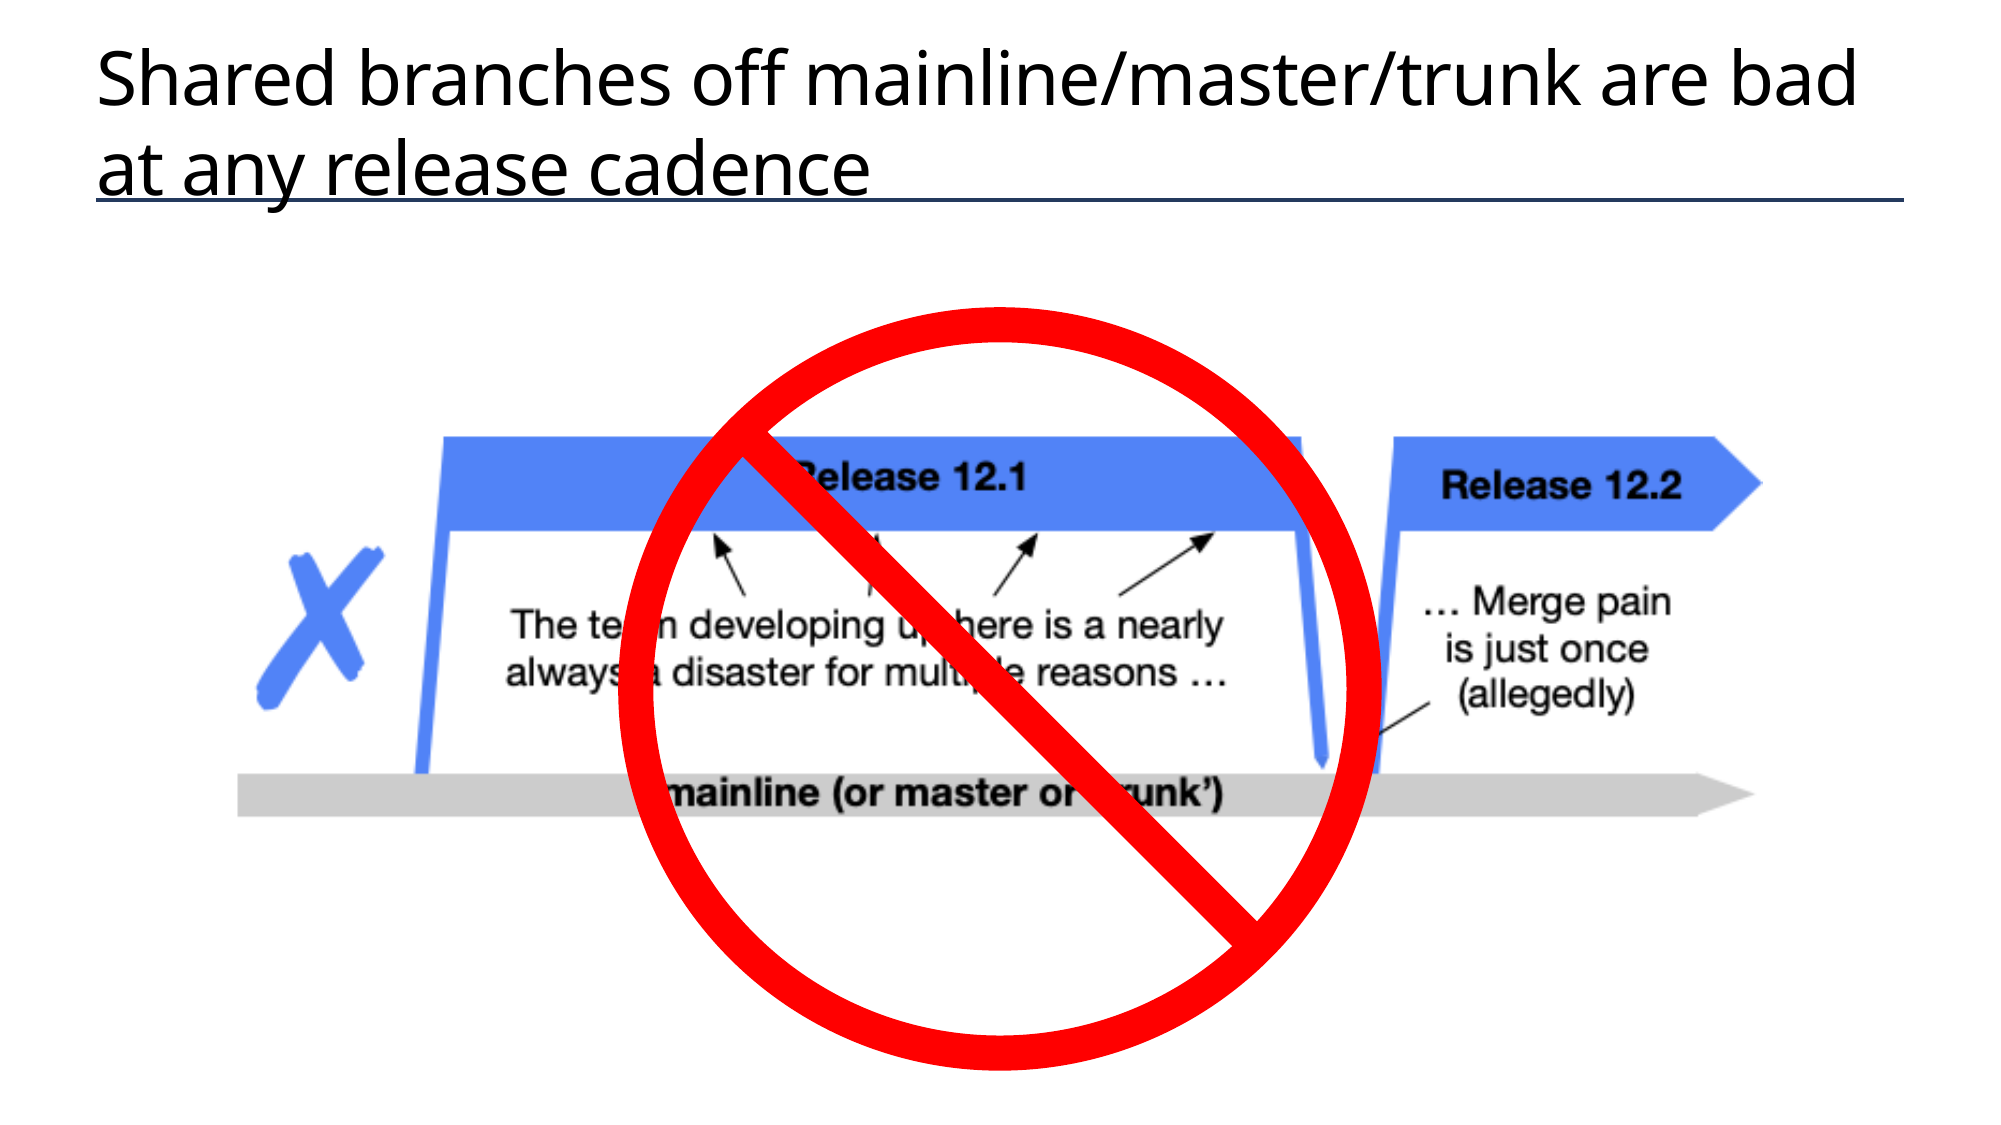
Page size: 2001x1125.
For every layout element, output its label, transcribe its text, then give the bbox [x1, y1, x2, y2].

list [236, 435, 1763, 829]
text_box [643, 829, 1356, 1072]
title Shared branches off mainline/master/trunk are bad at any release cadence [96, 29, 1904, 212]
text_box [713, 306, 1286, 435]
